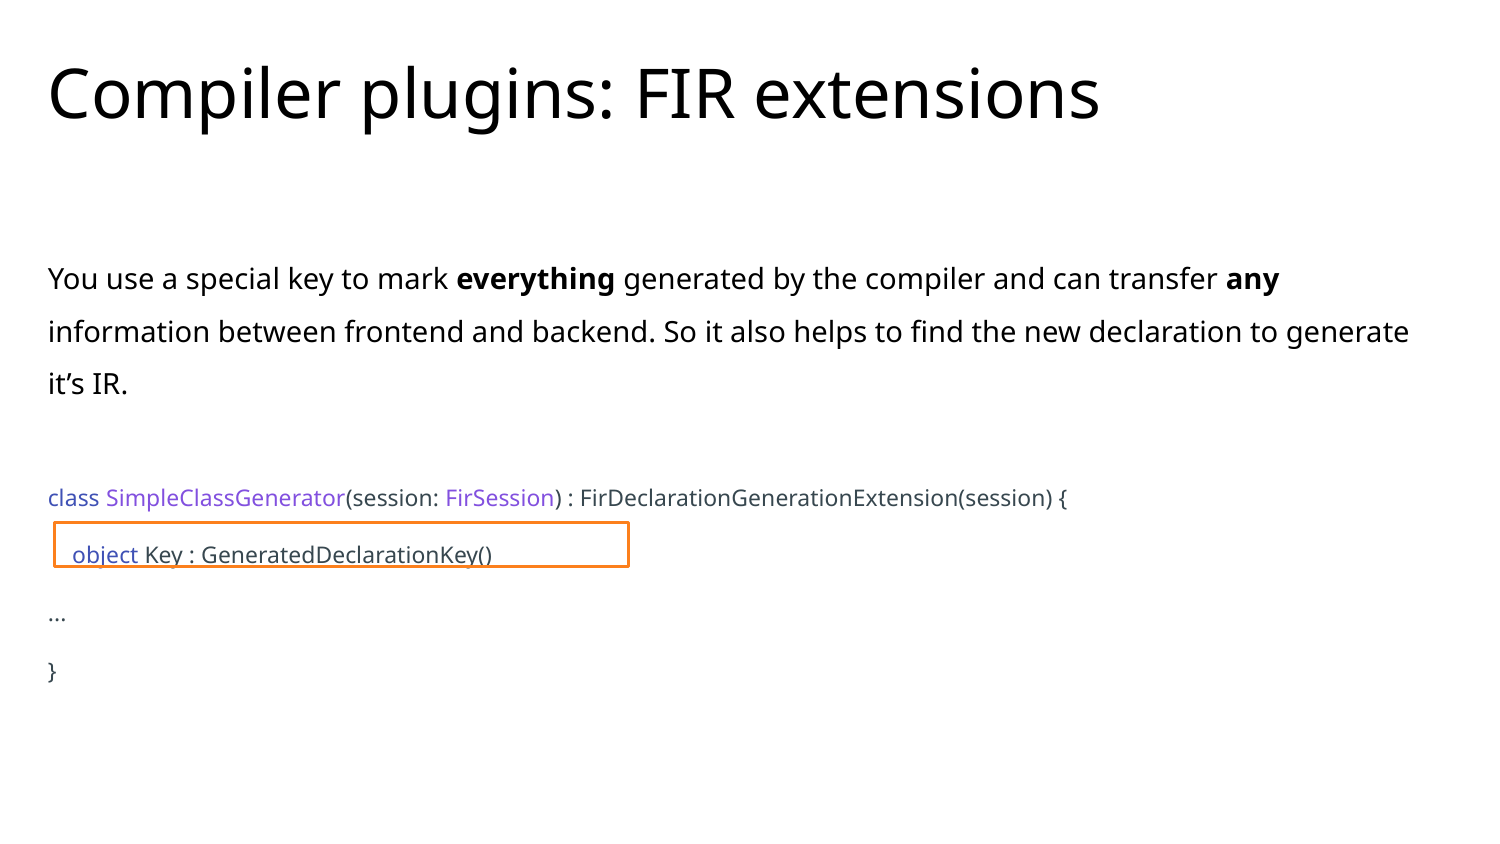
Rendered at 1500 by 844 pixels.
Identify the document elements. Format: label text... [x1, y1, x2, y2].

text_box [54, 522, 629, 567]
list You use a special key to mark everything generated by the compiler and can transfer any information between frontend and backend. So it also helps to find the new declaration to generate it’s IR. class SimpleClassGenerator(session: FirSession) : FirDeclarationGenerationExtension(session) { object Key : GeneratedDeclarationKey() ... } [48, 218, 1414, 687]
title Compiler plugins: FIR extensions [48, 48, 1443, 123]
